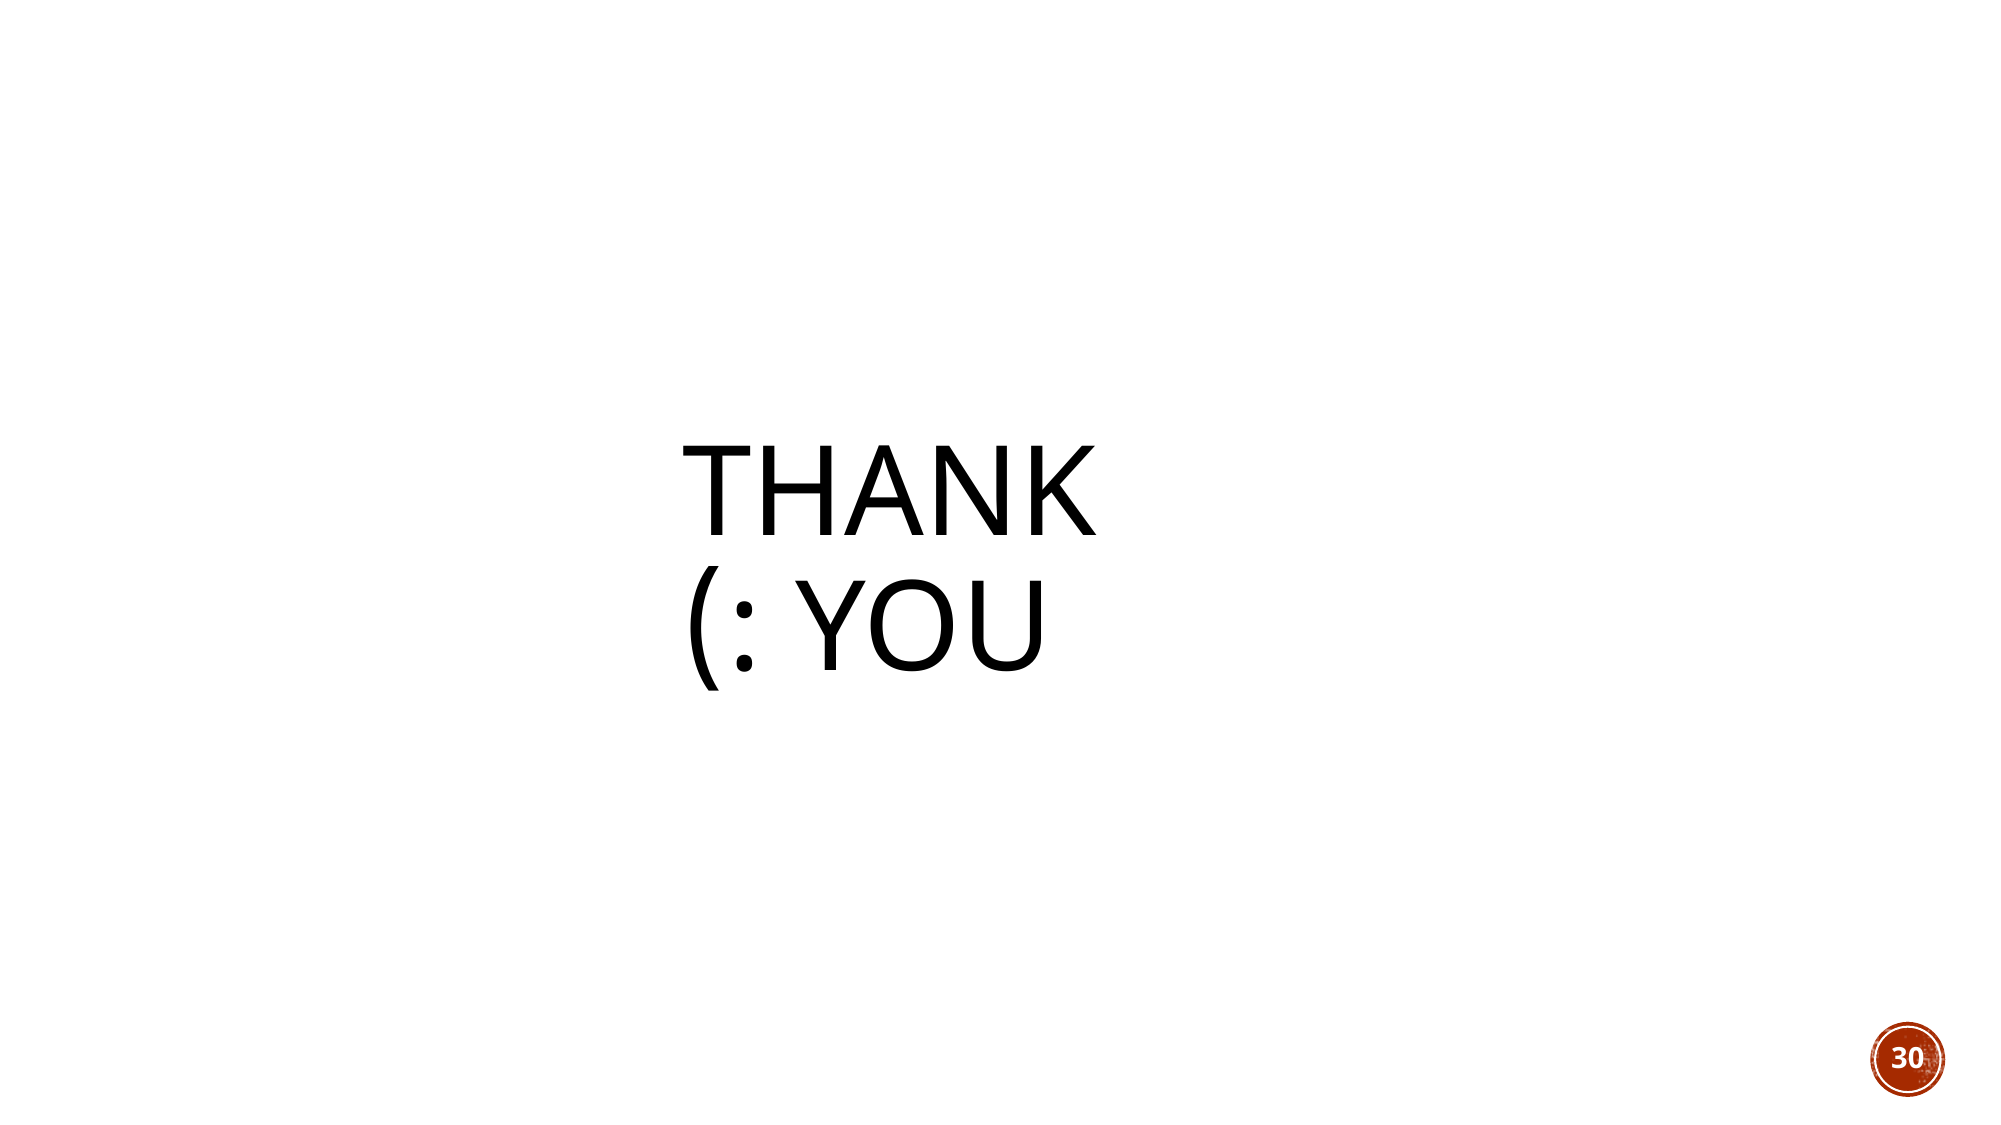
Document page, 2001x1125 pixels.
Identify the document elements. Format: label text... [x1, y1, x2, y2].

title Thank you :) [667, 453, 1333, 672]
slide_number 30 [1855, 1028, 1961, 1089]
